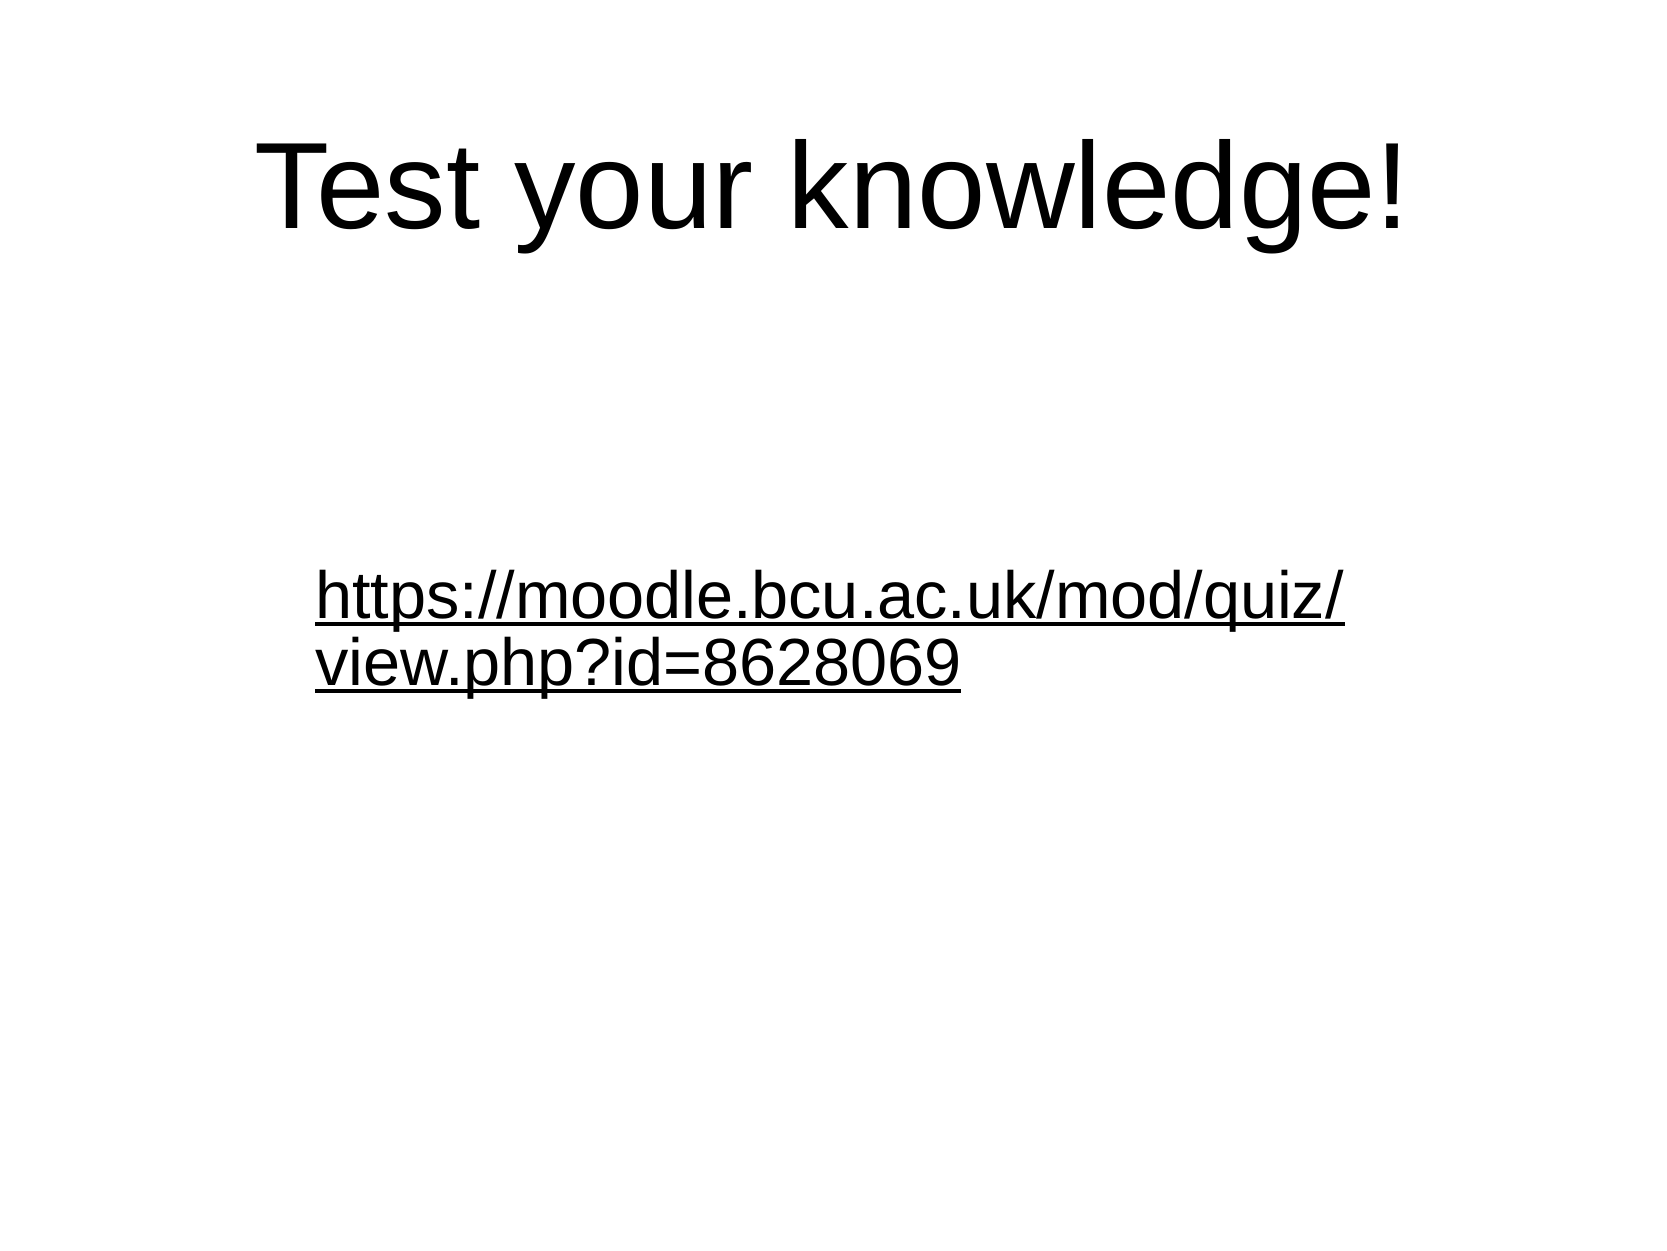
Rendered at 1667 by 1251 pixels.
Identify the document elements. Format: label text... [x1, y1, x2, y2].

title Test your knowledge! [56, 90, 1610, 269]
text_box https://moodle.bcu.ac.uk/mod/quiz/view.php?id=8628069 [296, 533, 1370, 731]
